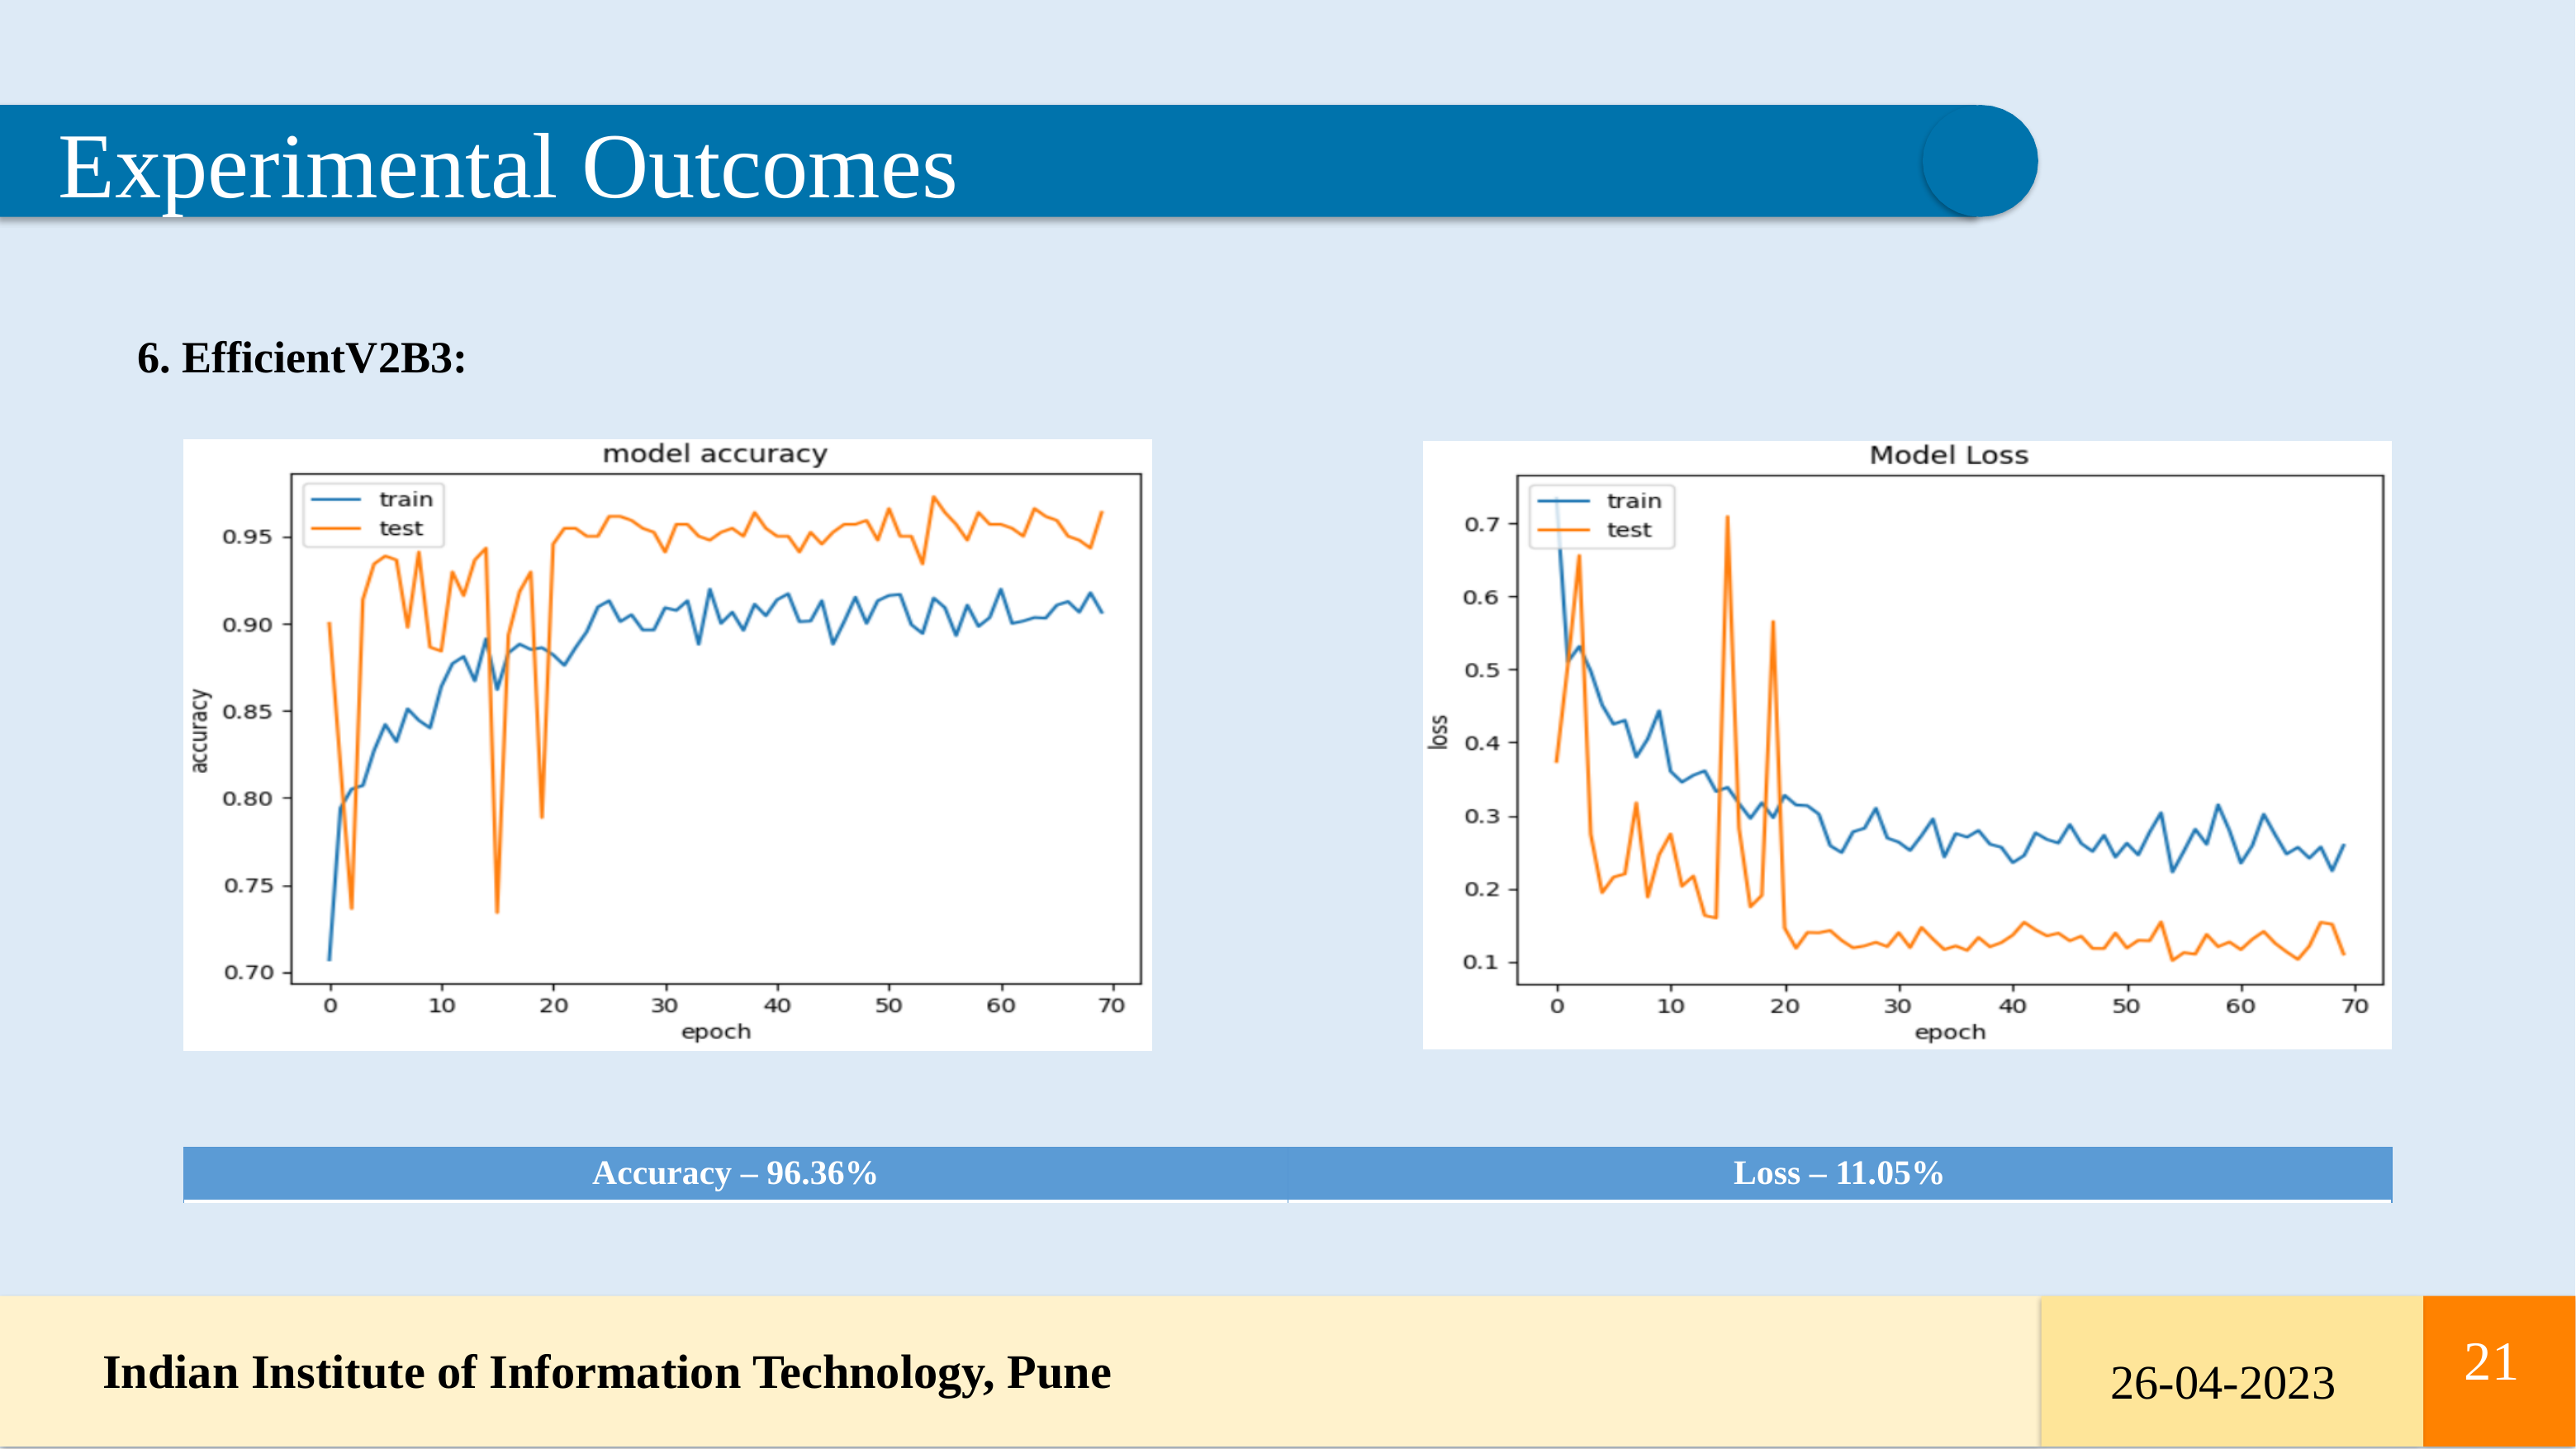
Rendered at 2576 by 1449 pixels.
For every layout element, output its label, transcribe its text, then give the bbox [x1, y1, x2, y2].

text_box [0, 1295, 2576, 1447]
picture [183, 439, 1153, 1052]
table_header Loss – 11.05% [1288, 1148, 2391, 1200]
text_box 6. EfficientV2B3: [113, 268, 2278, 388]
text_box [0, 104, 2039, 218]
picture [1423, 441, 2393, 1049]
table_header Accuracy – 96.36% [184, 1148, 1288, 1200]
